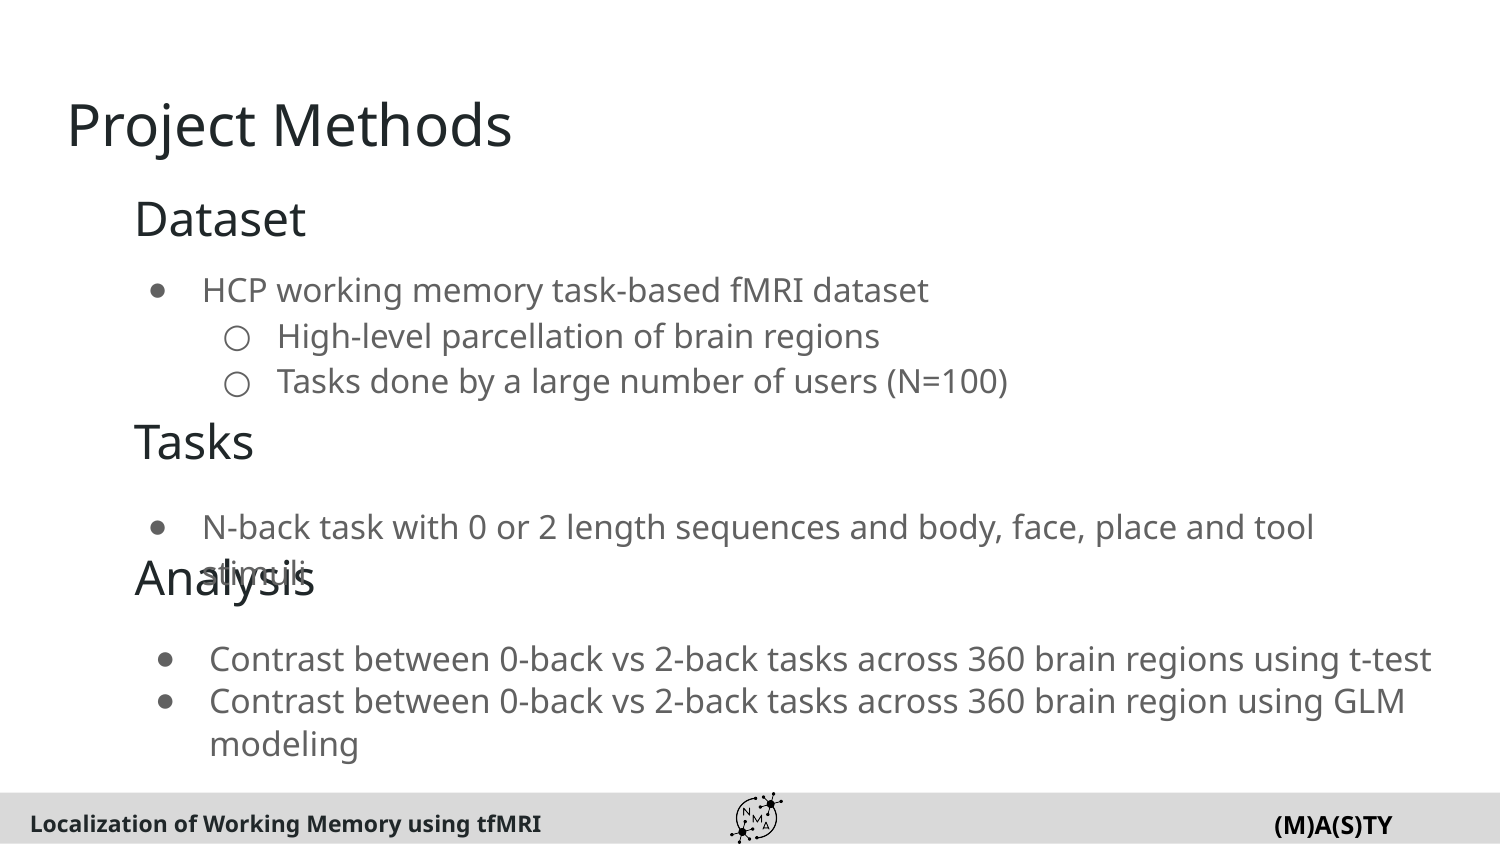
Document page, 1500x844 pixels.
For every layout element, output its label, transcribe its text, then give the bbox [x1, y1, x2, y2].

title Tasks [119, 397, 1381, 486]
title Project Methods [51, 72, 1449, 167]
list HCP working memory task-based fMRI dataset High-level parcellation of brain regions Tasks done by a large number of users (N=100) [111, 248, 1374, 420]
title Analysis [119, 532, 1381, 620]
title Dataset [119, 173, 1381, 262]
list N-back task with 0 or 2 length sequences and body, face, place and tool stimuli [111, 485, 1374, 555]
list Contrast between 0-back vs 2-back tasks across 360 brain regions using t-test Contrast between 0-back vs 2-back tasks across 360 brain region using GLM modeling [119, 620, 1463, 792]
picture [730, 792, 783, 844]
